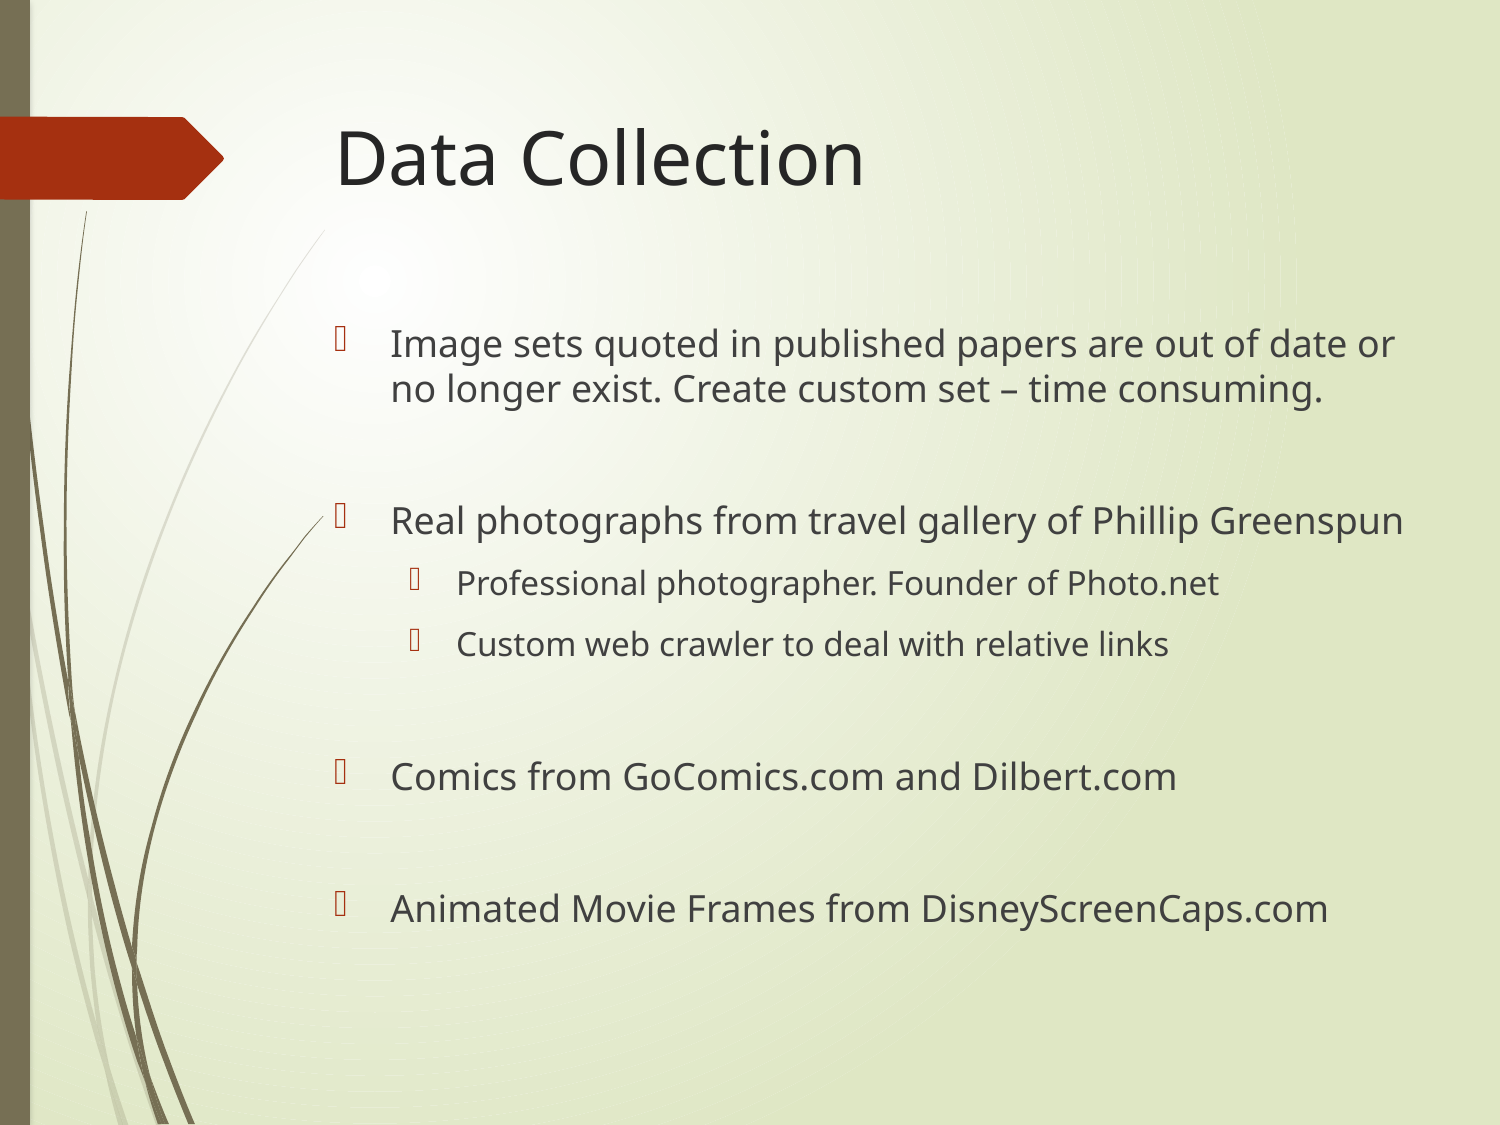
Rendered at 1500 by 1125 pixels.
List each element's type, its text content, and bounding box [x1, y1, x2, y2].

list Image sets quoted in published papers are out of date or no longer exist. Create custom set – time consuming. Real photographs from travel gallery of Phillip Greenspun Professional photographer. Founder of Photo.net Custom web crawler to deal with relative links Comics from GoComics.com and Dilbert.com Animated Movie Frames from DisneyScreenCaps.com [319, 312, 1461, 1040]
title Data Collection [319, 102, 1400, 312]
